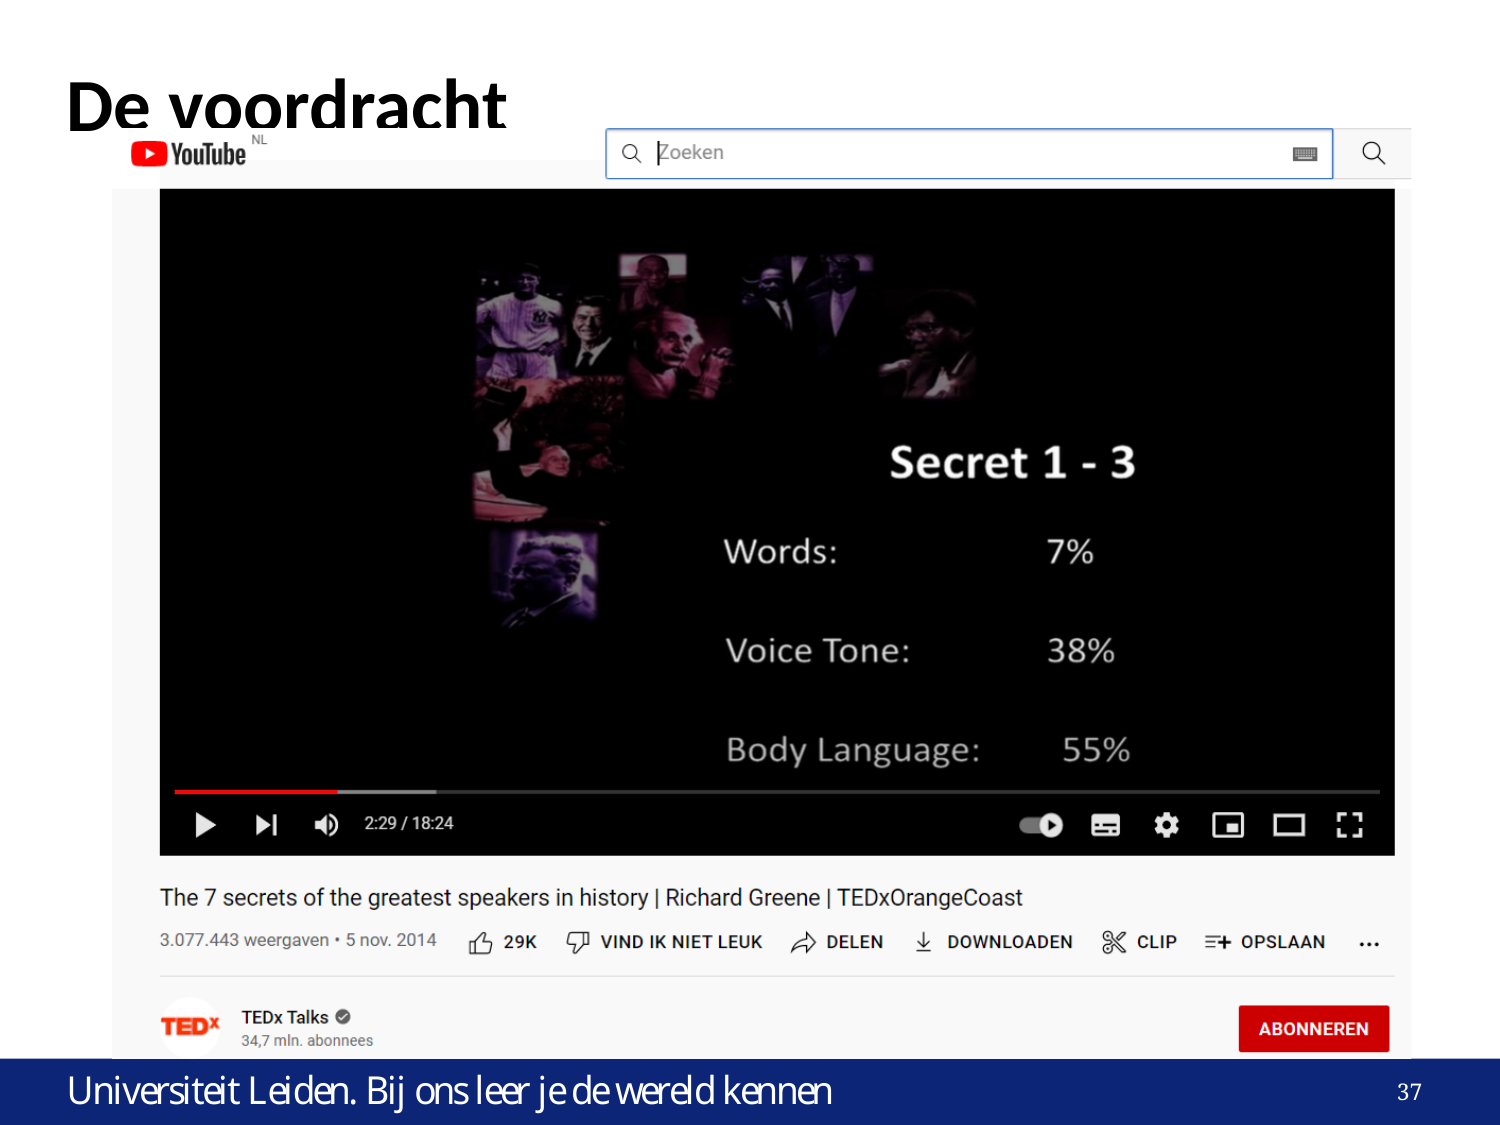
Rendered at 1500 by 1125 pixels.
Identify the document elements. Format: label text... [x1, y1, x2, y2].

picture [111, 127, 1412, 1059]
title De voordracht [66, 66, 1434, 138]
